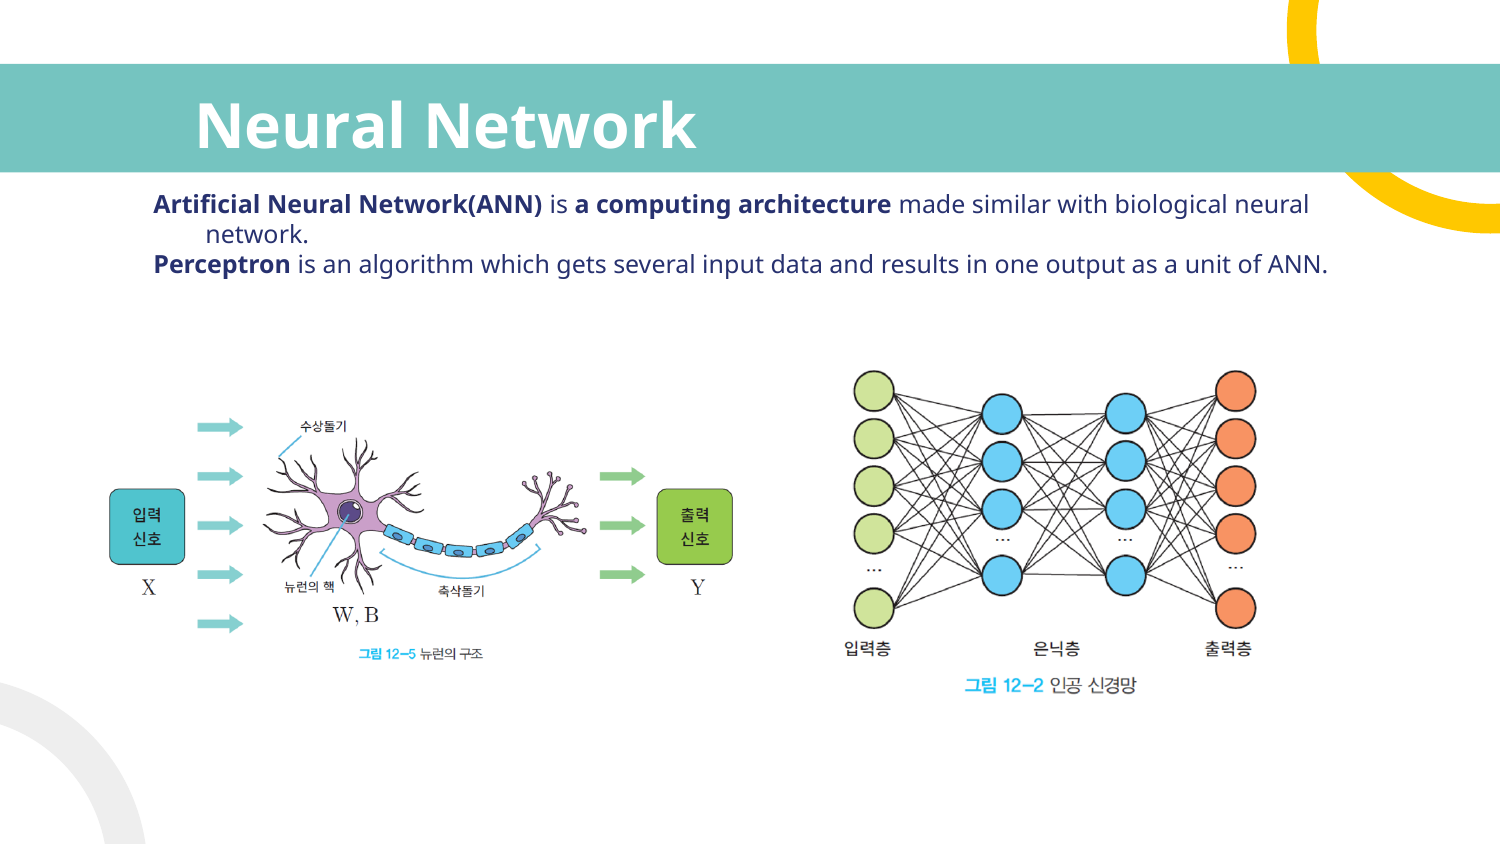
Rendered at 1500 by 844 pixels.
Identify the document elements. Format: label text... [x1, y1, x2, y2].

picture [817, 330, 1283, 710]
picture [81, 364, 762, 678]
subtitle Artificial Neural Network(ANN) is a computing architecture made similar with biological neural network. Perceptron is an algorithm which gets several input data and results in one output as a unit of ANN. [115, 173, 1385, 257]
title Neural Network [179, 71, 1449, 166]
